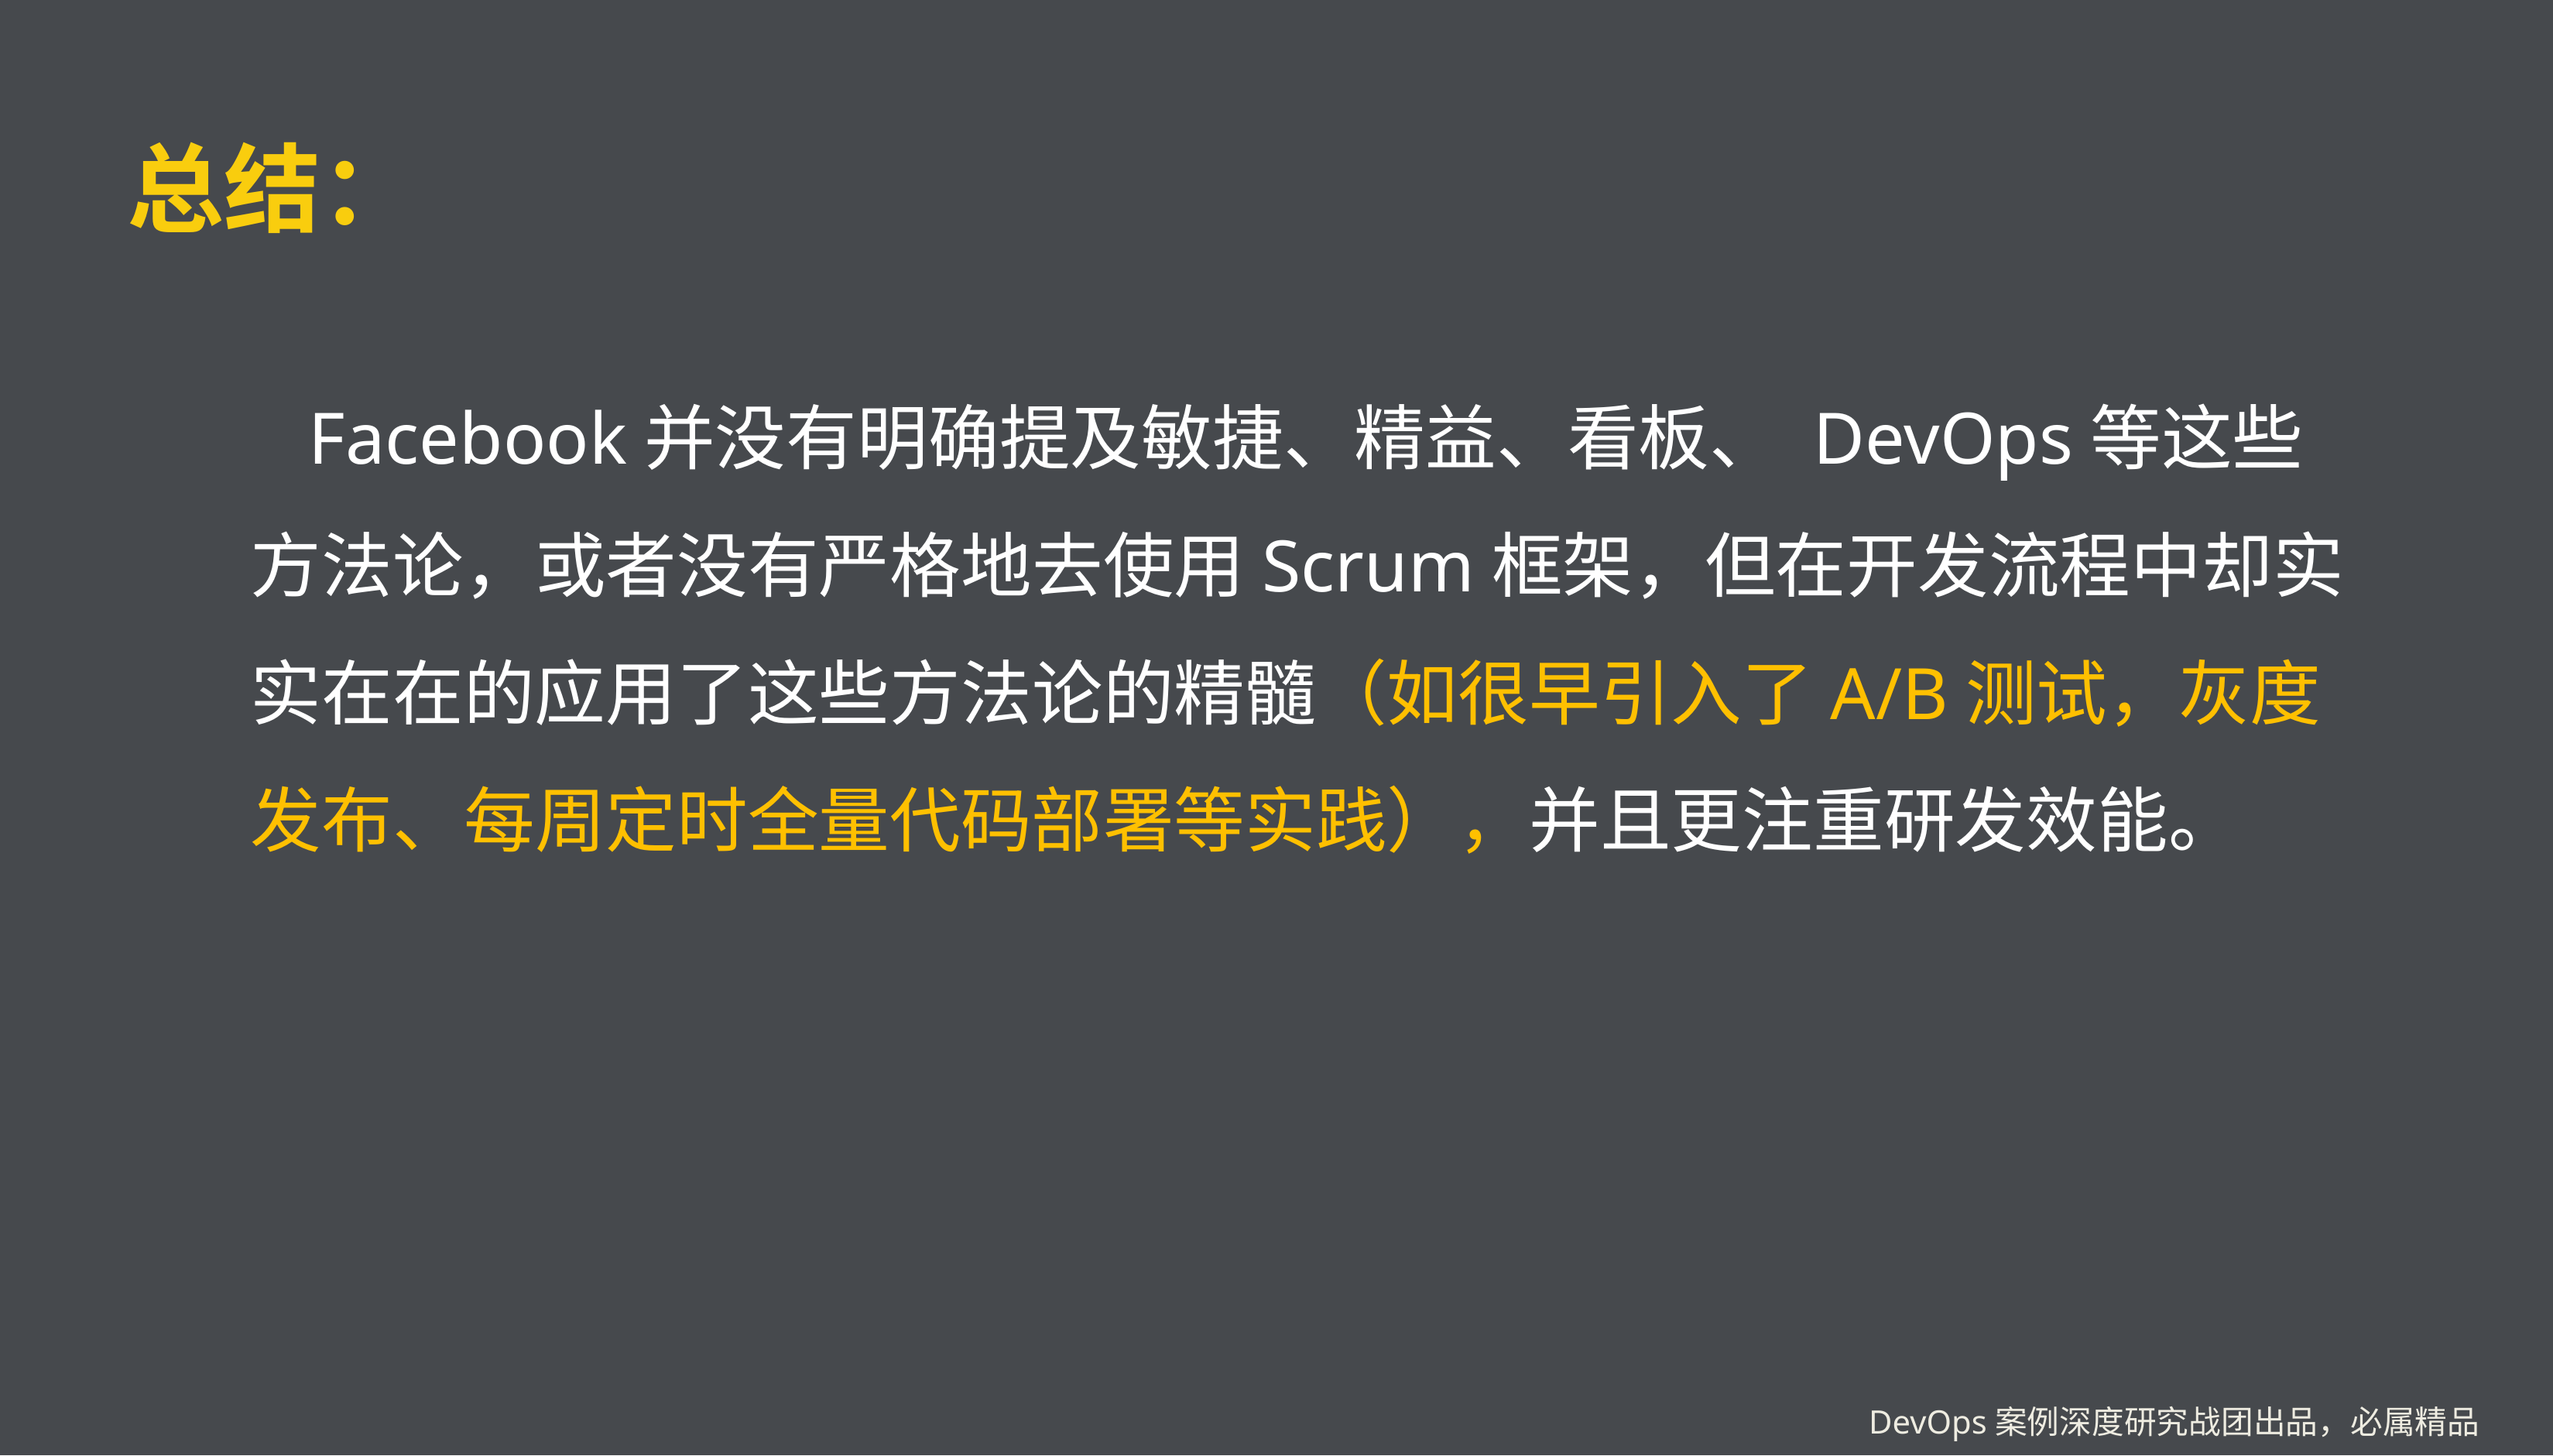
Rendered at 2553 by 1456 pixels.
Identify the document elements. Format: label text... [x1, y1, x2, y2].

title 总结： [127, 128, 2425, 372]
list Facebook并没有明确提及敏捷、精益、看板、 DevOps等这些方法论，或者没有严格地去使用Scrum框架，但在开发流程中却实实在在的应用了这些方法论的精髓（如很早引入了A/B测试，灰度发布、每周定时全量代码部署等实践），并且更注重研发效能。 [250, 350, 2370, 866]
